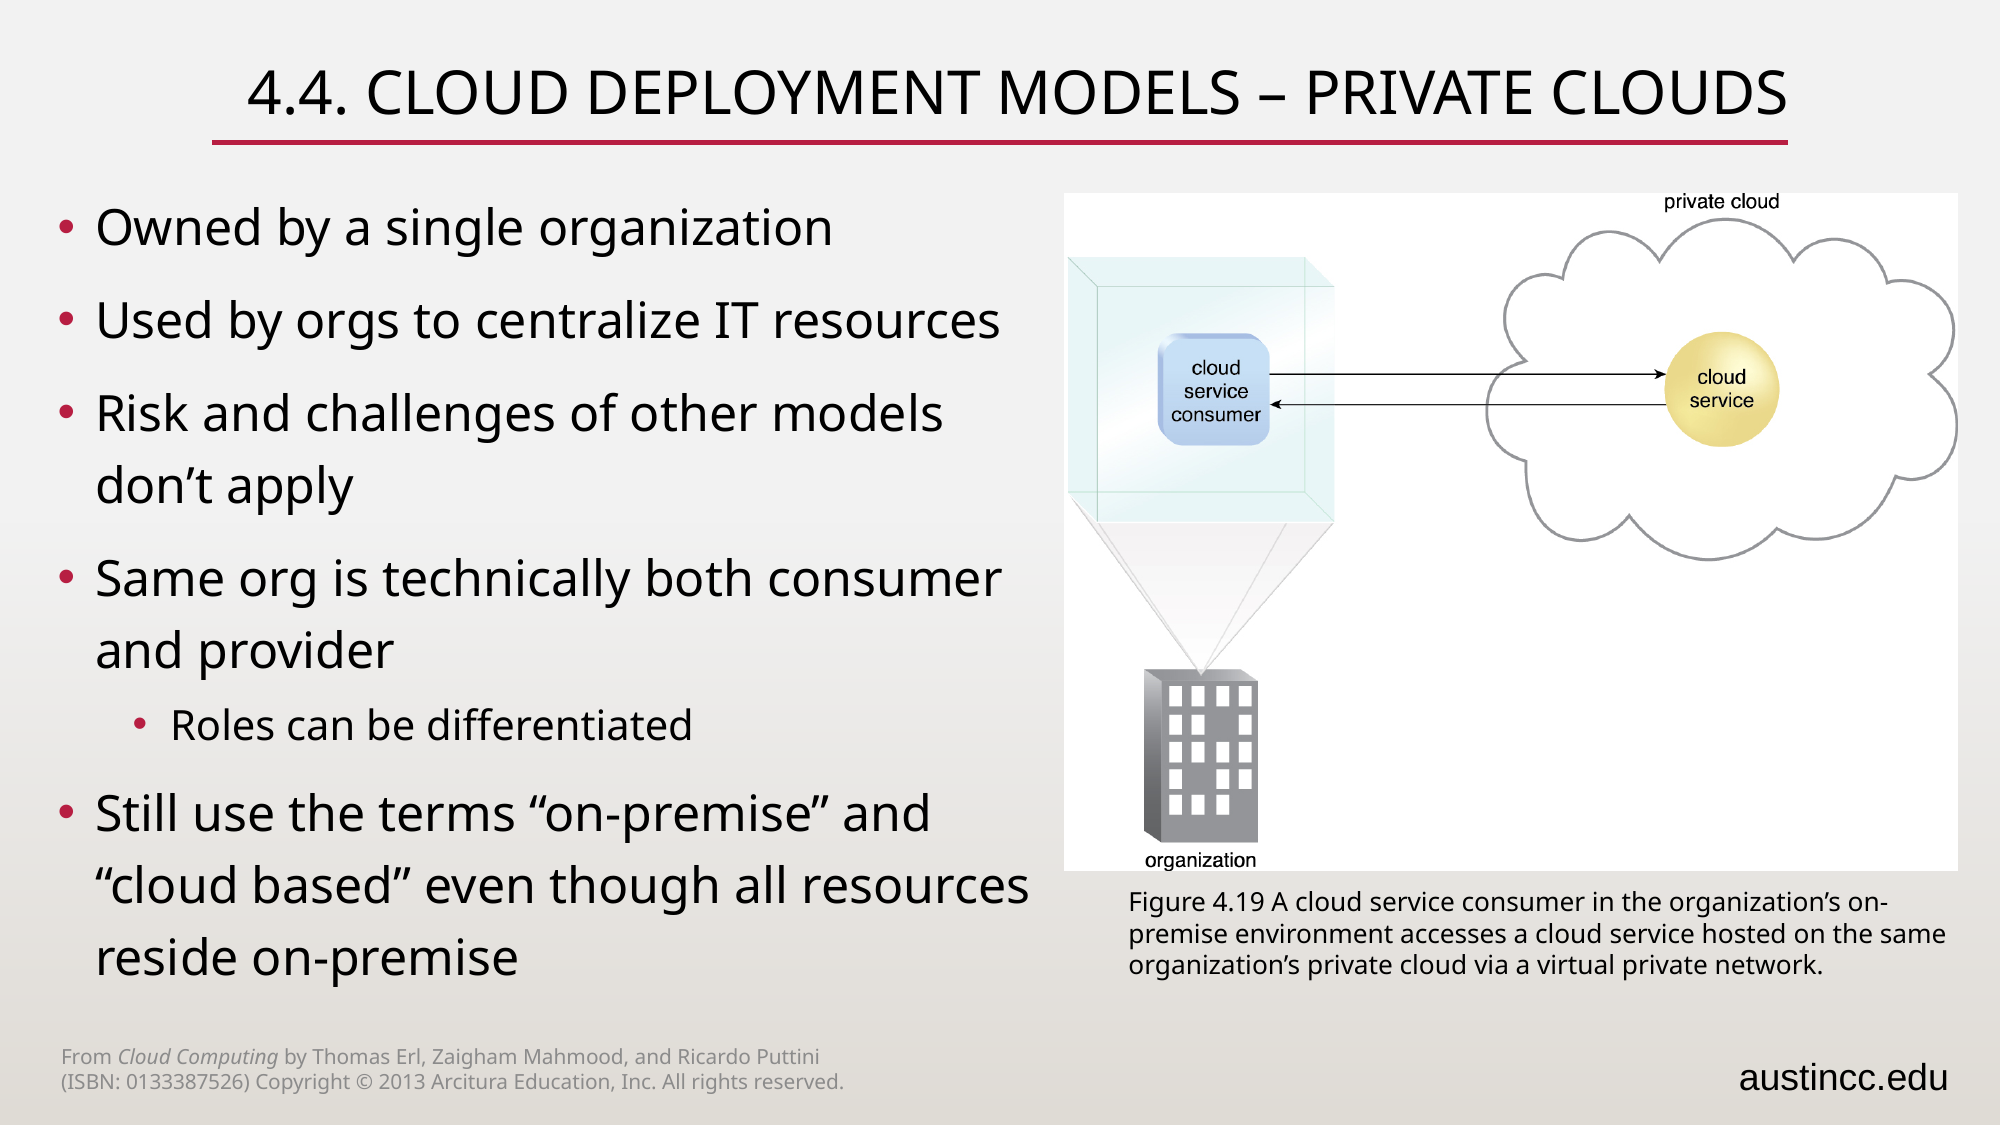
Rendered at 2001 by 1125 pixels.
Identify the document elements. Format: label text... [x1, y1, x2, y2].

text_box Figure 4.19 A cloud service consumer in the organization’s on-premise environment accesses a cloud service hosted on the same organization’s private cloud via a virtual private network. [1113, 877, 2000, 988]
list Owned by a single organization Used by orgs to centralize IT resources Risk and challenges of other models don’t apply Same org is technically both consumer and provider Roles can be differentiated Still use the terms “on-premise” and “cloud based” even though all resources reside on-premise [42, 176, 1065, 1016]
footer From Cloud Computing by Thomas Erl, Zaigham Mahmood, and Ricardo Puttini (ISBN: 0133387526) Copyright © 2013 Arcitura Education, Inc. All rights reserved. [45, 1043, 1021, 1095]
title 4.4. Cloud Deployment Models – Private Clouds [232, 54, 1808, 137]
picture [1063, 193, 1958, 871]
